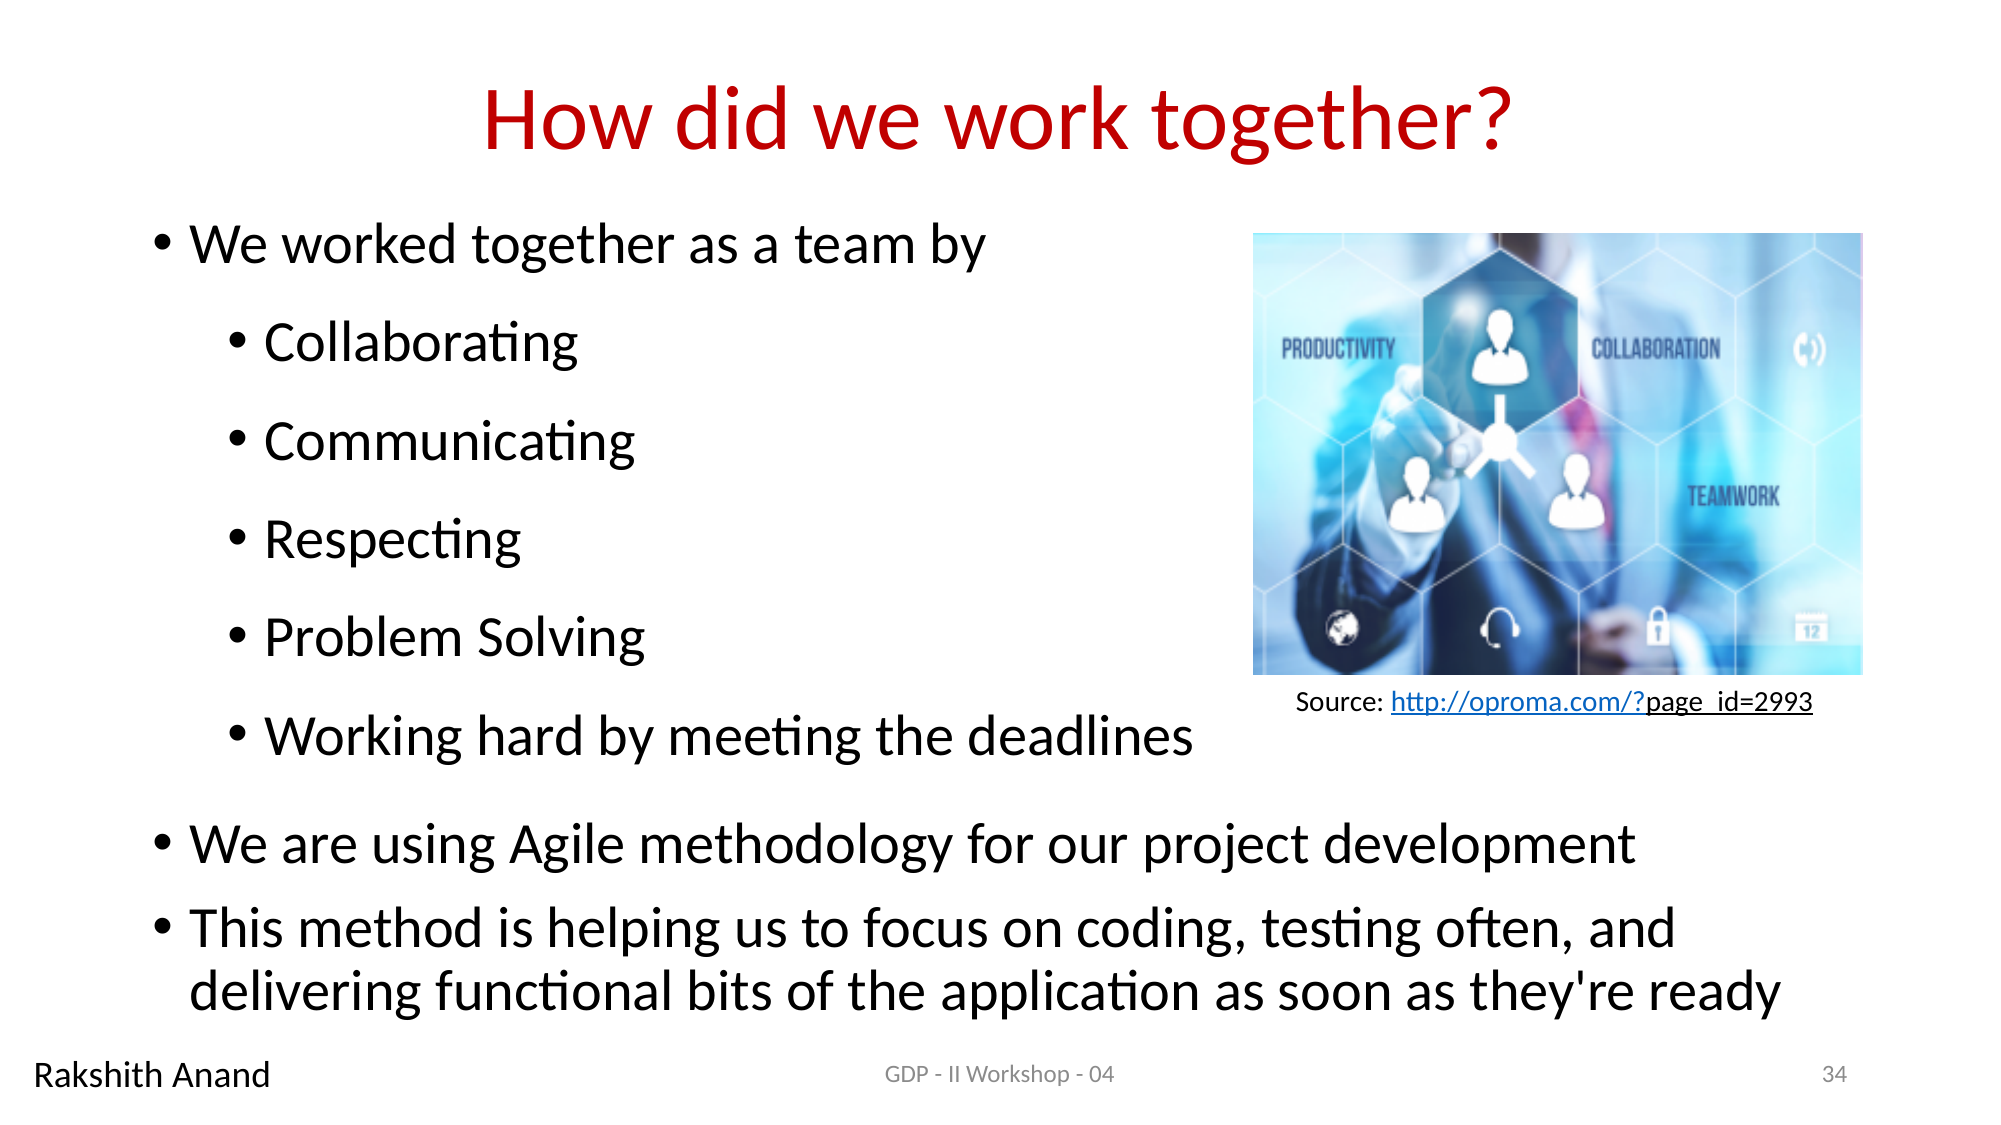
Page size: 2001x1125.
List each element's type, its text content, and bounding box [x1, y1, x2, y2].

title How did we work together? [137, 59, 1863, 180]
slide_number 34 [1412, 1042, 1863, 1103]
list We worked together as a team by Collaborating Communicating Respecting Problem Solving Working hard by meeting the deadlines We are using Agile methodology for our project development This method is helping us to focus on coding, testing often, and delivering functional bits of the application as soon as they're ready [137, 205, 1863, 920]
footer GDP - II Workshop - 04 [662, 1042, 1338, 1103]
text_box Rakshith Anand [18, 1042, 414, 1103]
text_box Source: http://oproma.com/?page_id=2993 [1281, 675, 1835, 725]
picture [1253, 233, 1863, 675]
